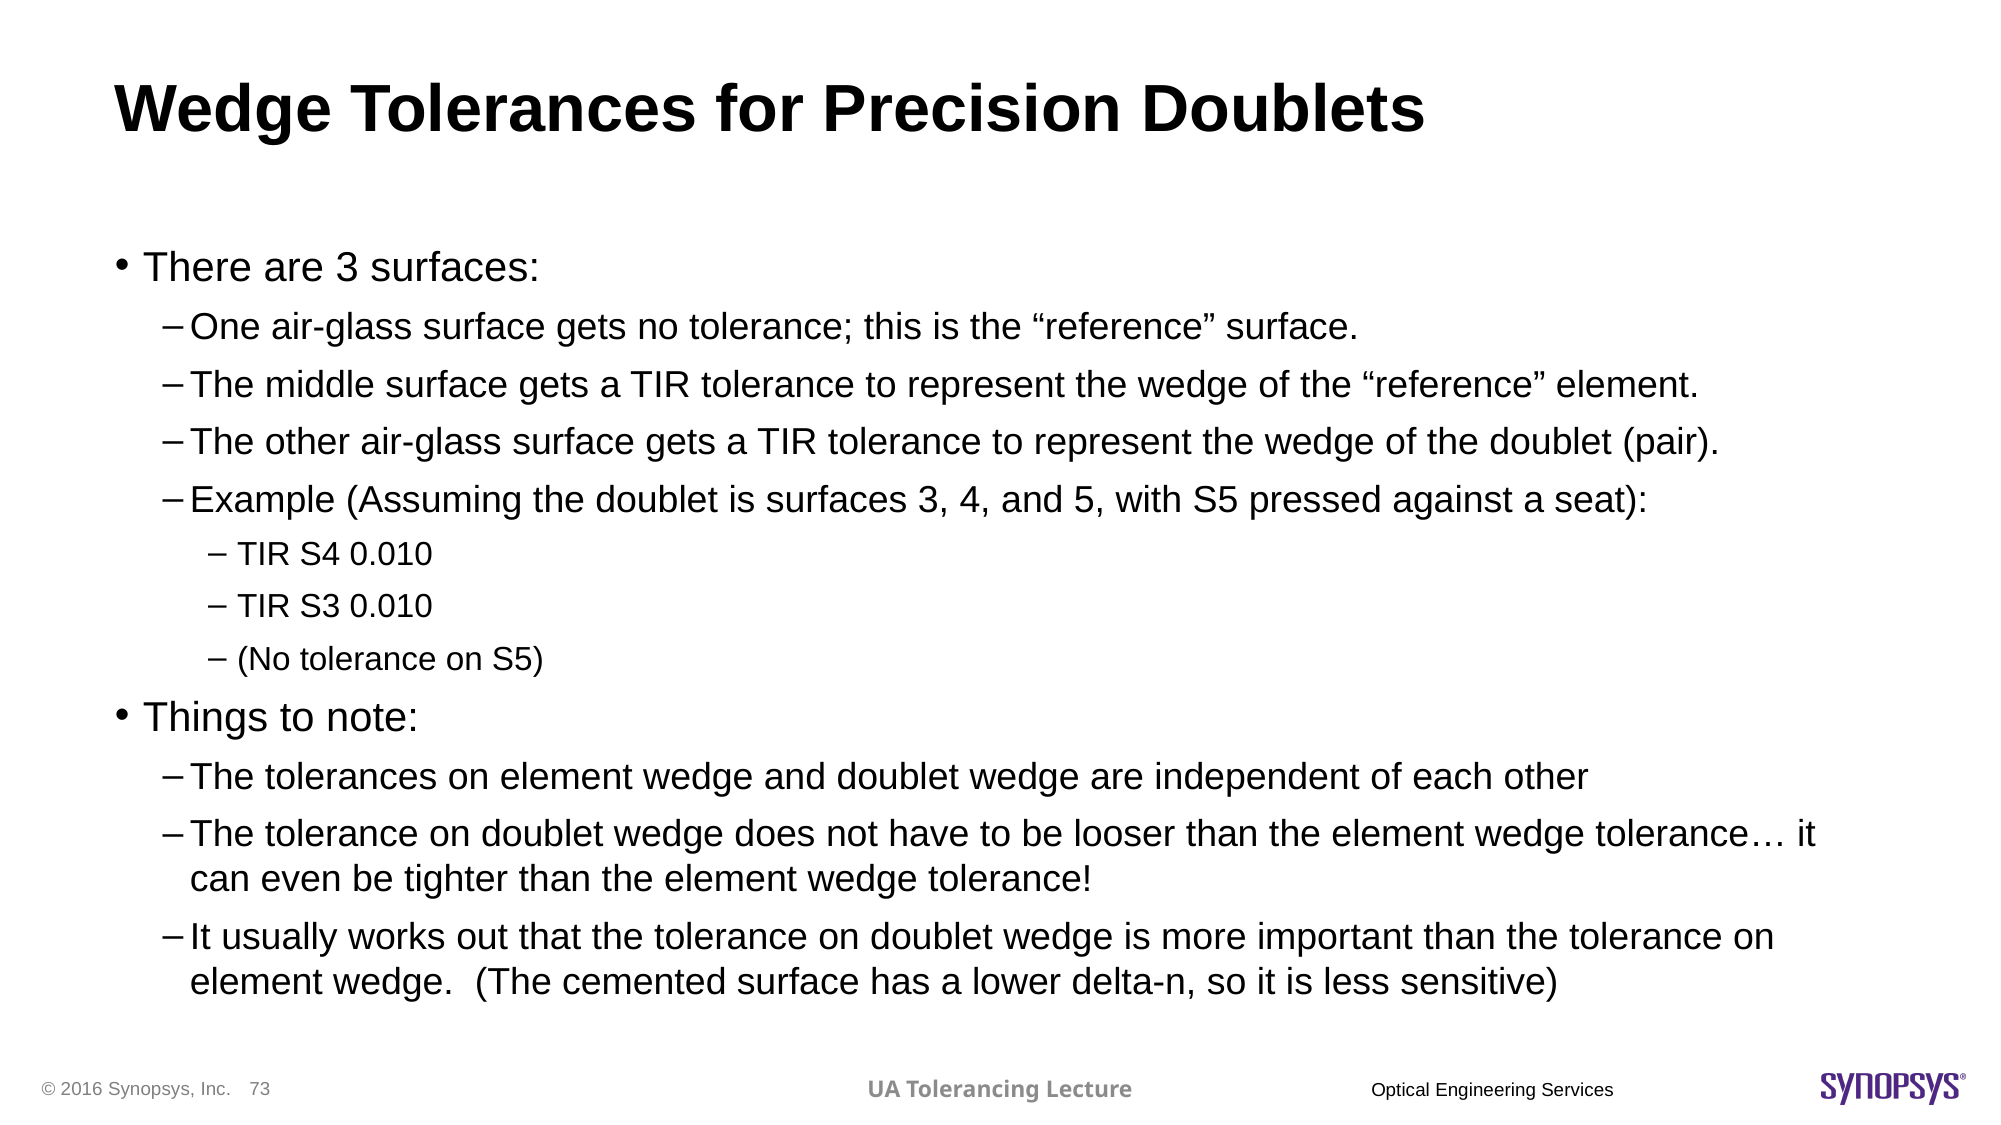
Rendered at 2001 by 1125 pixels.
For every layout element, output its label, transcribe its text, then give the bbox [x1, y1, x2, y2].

title Wedge Tolerances for Precision Doublets [99, 11, 2000, 199]
footer UA Tolerancing Lecture [673, 1057, 1327, 1118]
picture [1821, 1073, 1966, 1109]
list There are 3 surfaces: One air-glass surface gets no tolerance; this is the “reference” surface. The middle surface gets a TIR tolerance to represent the wedge of the “reference” element. The other air-glass surface gets a TIR tolerance to represent the wedge of the doublet (pair). Example (Assuming the doublet is surfaces 3, 4, and 5, with S5 pressed against a seat): TIR S4 0.010 TIR S3 0.010 (No tolerance on S5) Things to note: The tolerances on element wedge and doublet wedge are independent of each other The tolerance on doublet wedge does not have to be looser than the element wedge tolerance… it can even be tighter than the element wedge tolerance! It usually works out that the tolerance on doublet wedge is more important than the tolerance on element wedge. (The cemented surface has a lower delta-n, so it is less sensitive) [99, 232, 1900, 1028]
